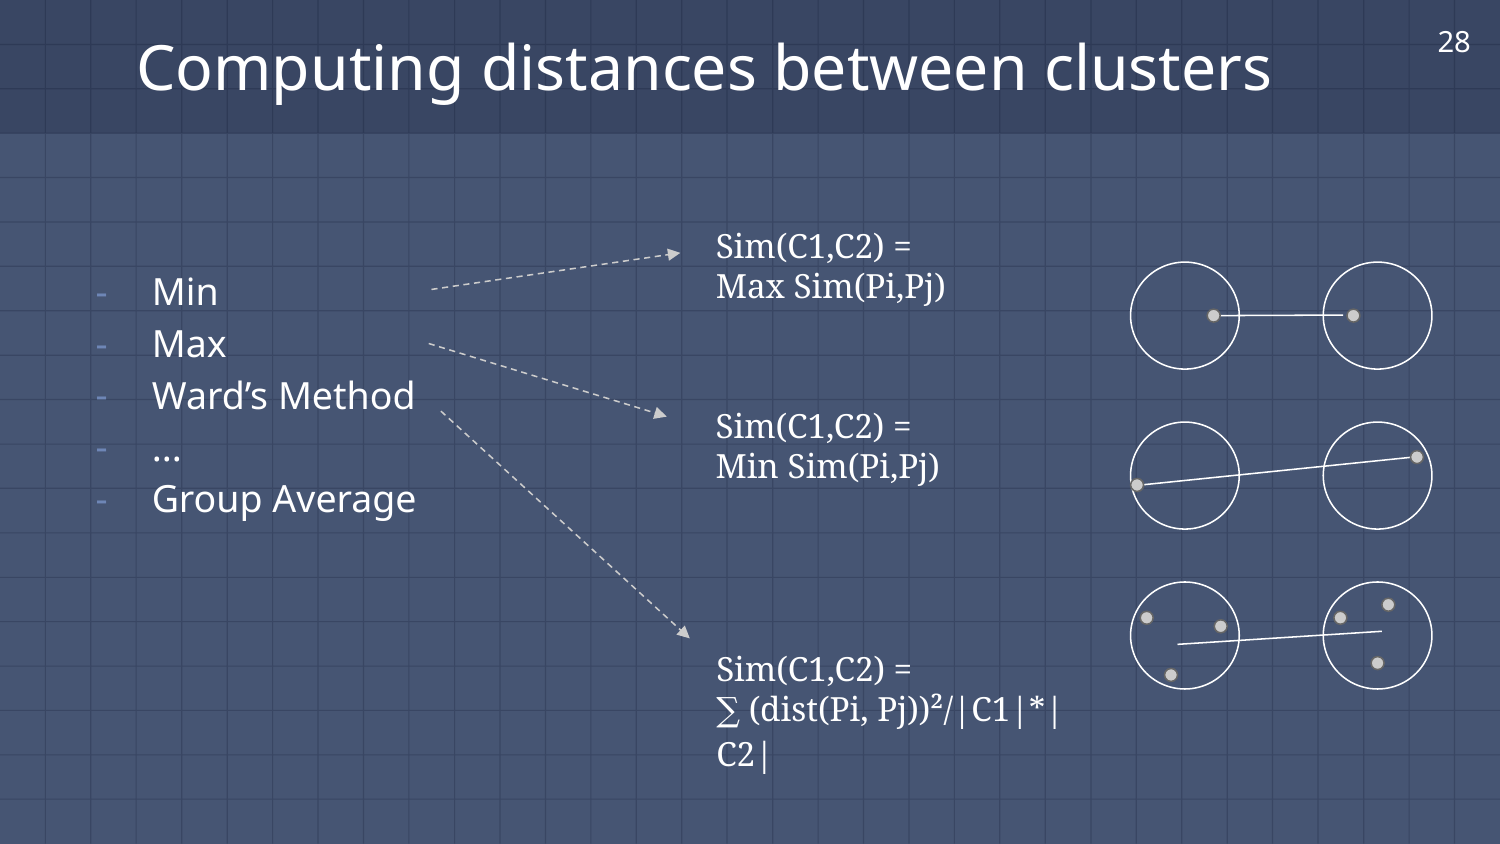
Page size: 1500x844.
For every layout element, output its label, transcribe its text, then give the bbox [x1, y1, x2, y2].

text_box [431, 252, 681, 290]
text_box [1130, 422, 1236, 483]
title Computing distances between clusters [121, 0, 1383, 118]
text_box Sim(C1,C2) = Max Sim(Pi,Pj) [700, 210, 1193, 263]
text_box [1140, 611, 1154, 625]
text_box [1346, 309, 1360, 323]
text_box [1177, 631, 1382, 645]
text_box [1130, 581, 1239, 689]
text_box [1130, 479, 1138, 492]
text_box [1411, 450, 1424, 463]
list Min Max Ward’s Method ... Group Average [61, 189, 433, 698]
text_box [1139, 456, 1417, 486]
text_box [1371, 656, 1385, 670]
text_box Sim(C1,C2) = Min Sim(Pi,Pj) [700, 390, 1056, 442]
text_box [428, 343, 667, 417]
text_box [1130, 262, 1240, 370]
text_box [1207, 309, 1220, 323]
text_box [440, 410, 690, 639]
text_box [1323, 581, 1432, 689]
text_box [1381, 598, 1395, 612]
slide_number ‹#› [1408, 0, 1500, 88]
text_box [1164, 668, 1178, 682]
text_box [1214, 619, 1228, 629]
text_box [1333, 611, 1347, 625]
text_box [1326, 422, 1432, 530]
text_box [1323, 262, 1432, 370]
text_box [1132, 490, 1237, 530]
text_box Sim(C1,C2) = ∑ (dist(Pi, Pj))²/|C1|*|C2| [701, 632, 1120, 764]
